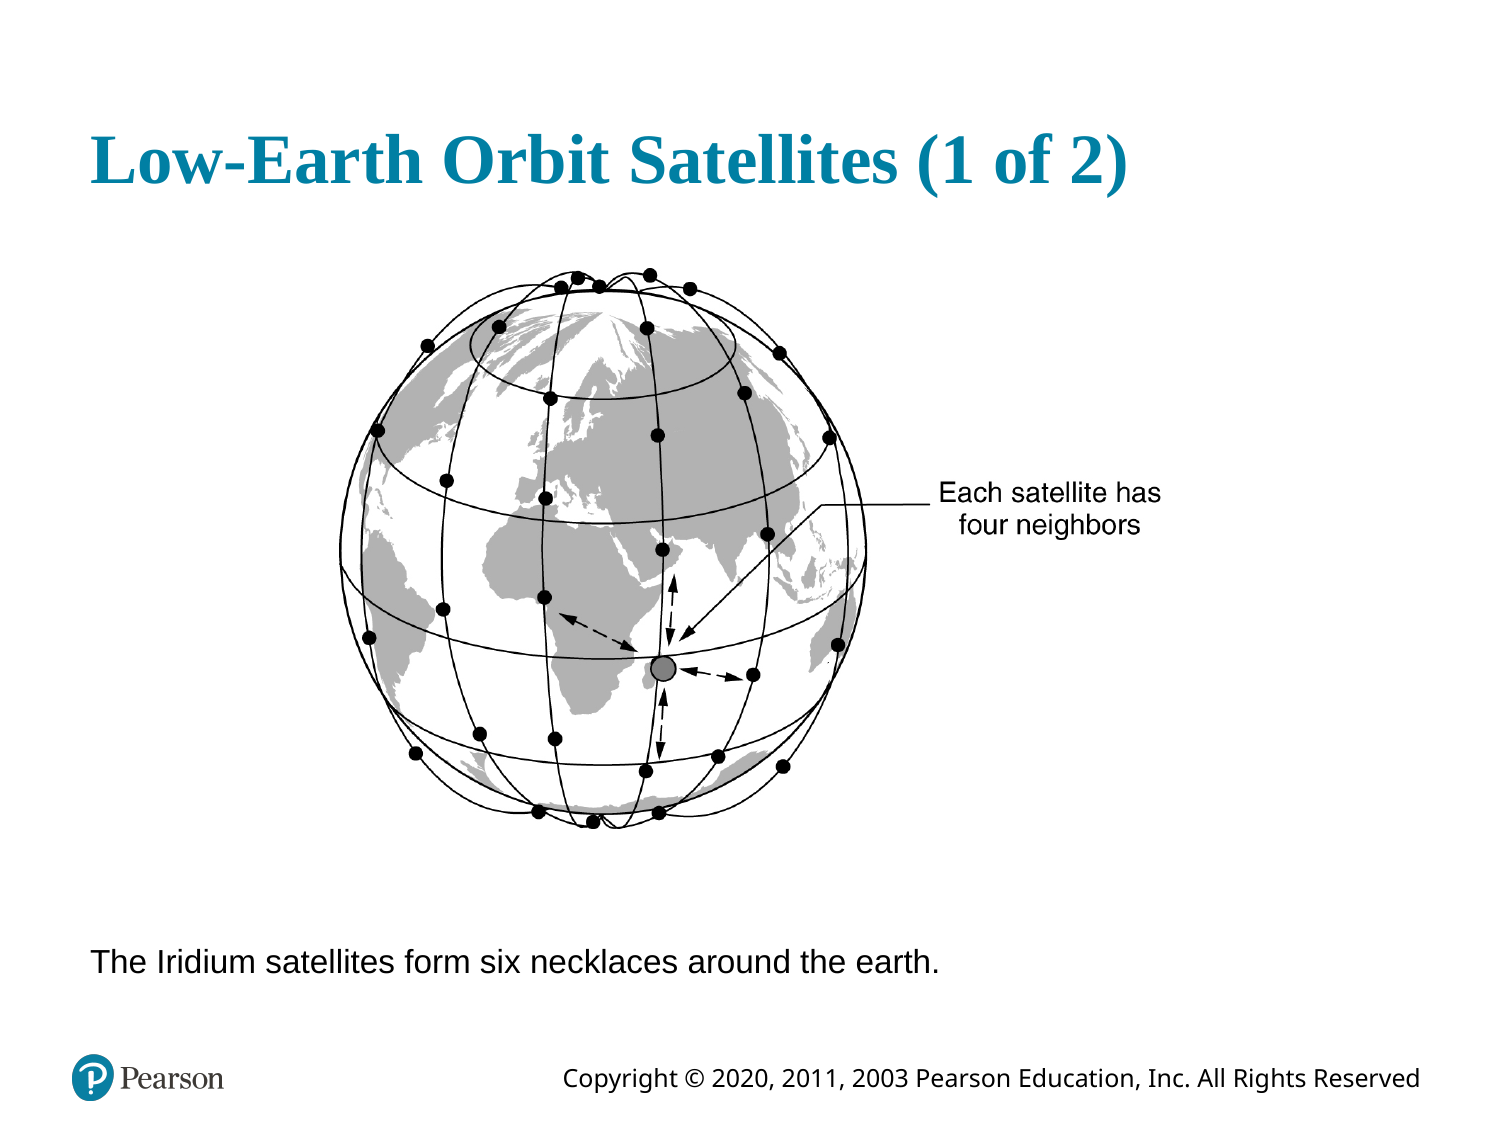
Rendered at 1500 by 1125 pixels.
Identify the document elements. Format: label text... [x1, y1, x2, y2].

picture [80, 1063, 106, 1088]
picture [338, 267, 1161, 829]
picture [72, 1087, 83, 1101]
list The Iridium satellites form six necklaces around the earth. [75, 913, 1425, 996]
picture [98, 1054, 224, 1101]
title Low-Earth Orbit Satellites (1 of 2) [75, 37, 1425, 213]
picture [72, 1054, 88, 1070]
